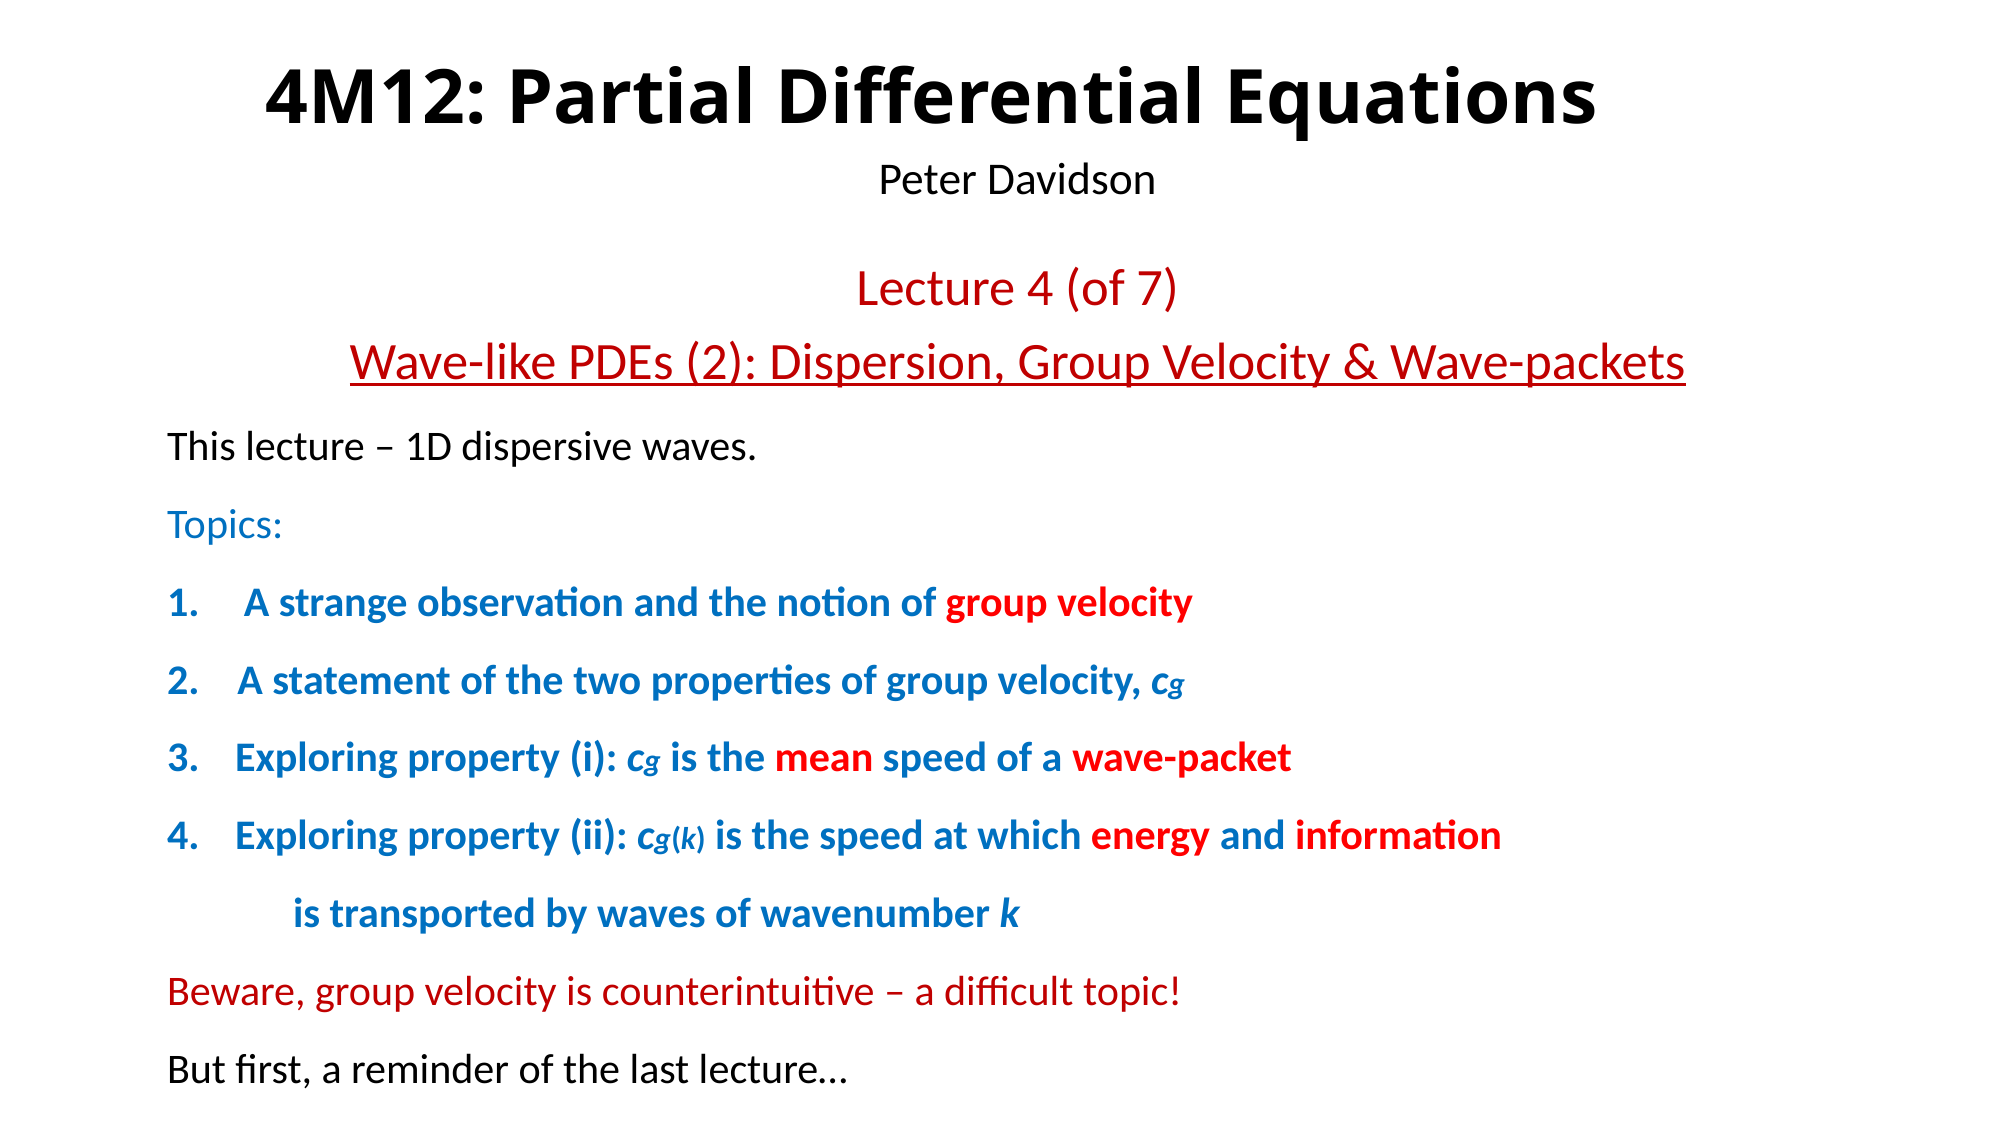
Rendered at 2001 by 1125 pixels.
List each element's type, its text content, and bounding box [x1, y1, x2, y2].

subtitle Peter Davidson Lecture 4 (of 7) Wave-like PDEs (2): Dispersion, Group Velocity & Wave-packets This lecture – 1D dispersive waves. Topics: A strange observation and the notion of group velocity 2. A statement of the two properties of group velocity, cg Exploring property (i): cg is the mean speed of a wave-packet Exploring property (ii): cg(k) is the speed at which energy and information is transported by waves of wavenumber k Beware, group velocity is counterintuitive – a difficult topic! But first, a reminder of the last lecture… [152, 147, 1884, 1104]
title 4M12: Partial Differential Equations [188, 107, 1676, 147]
